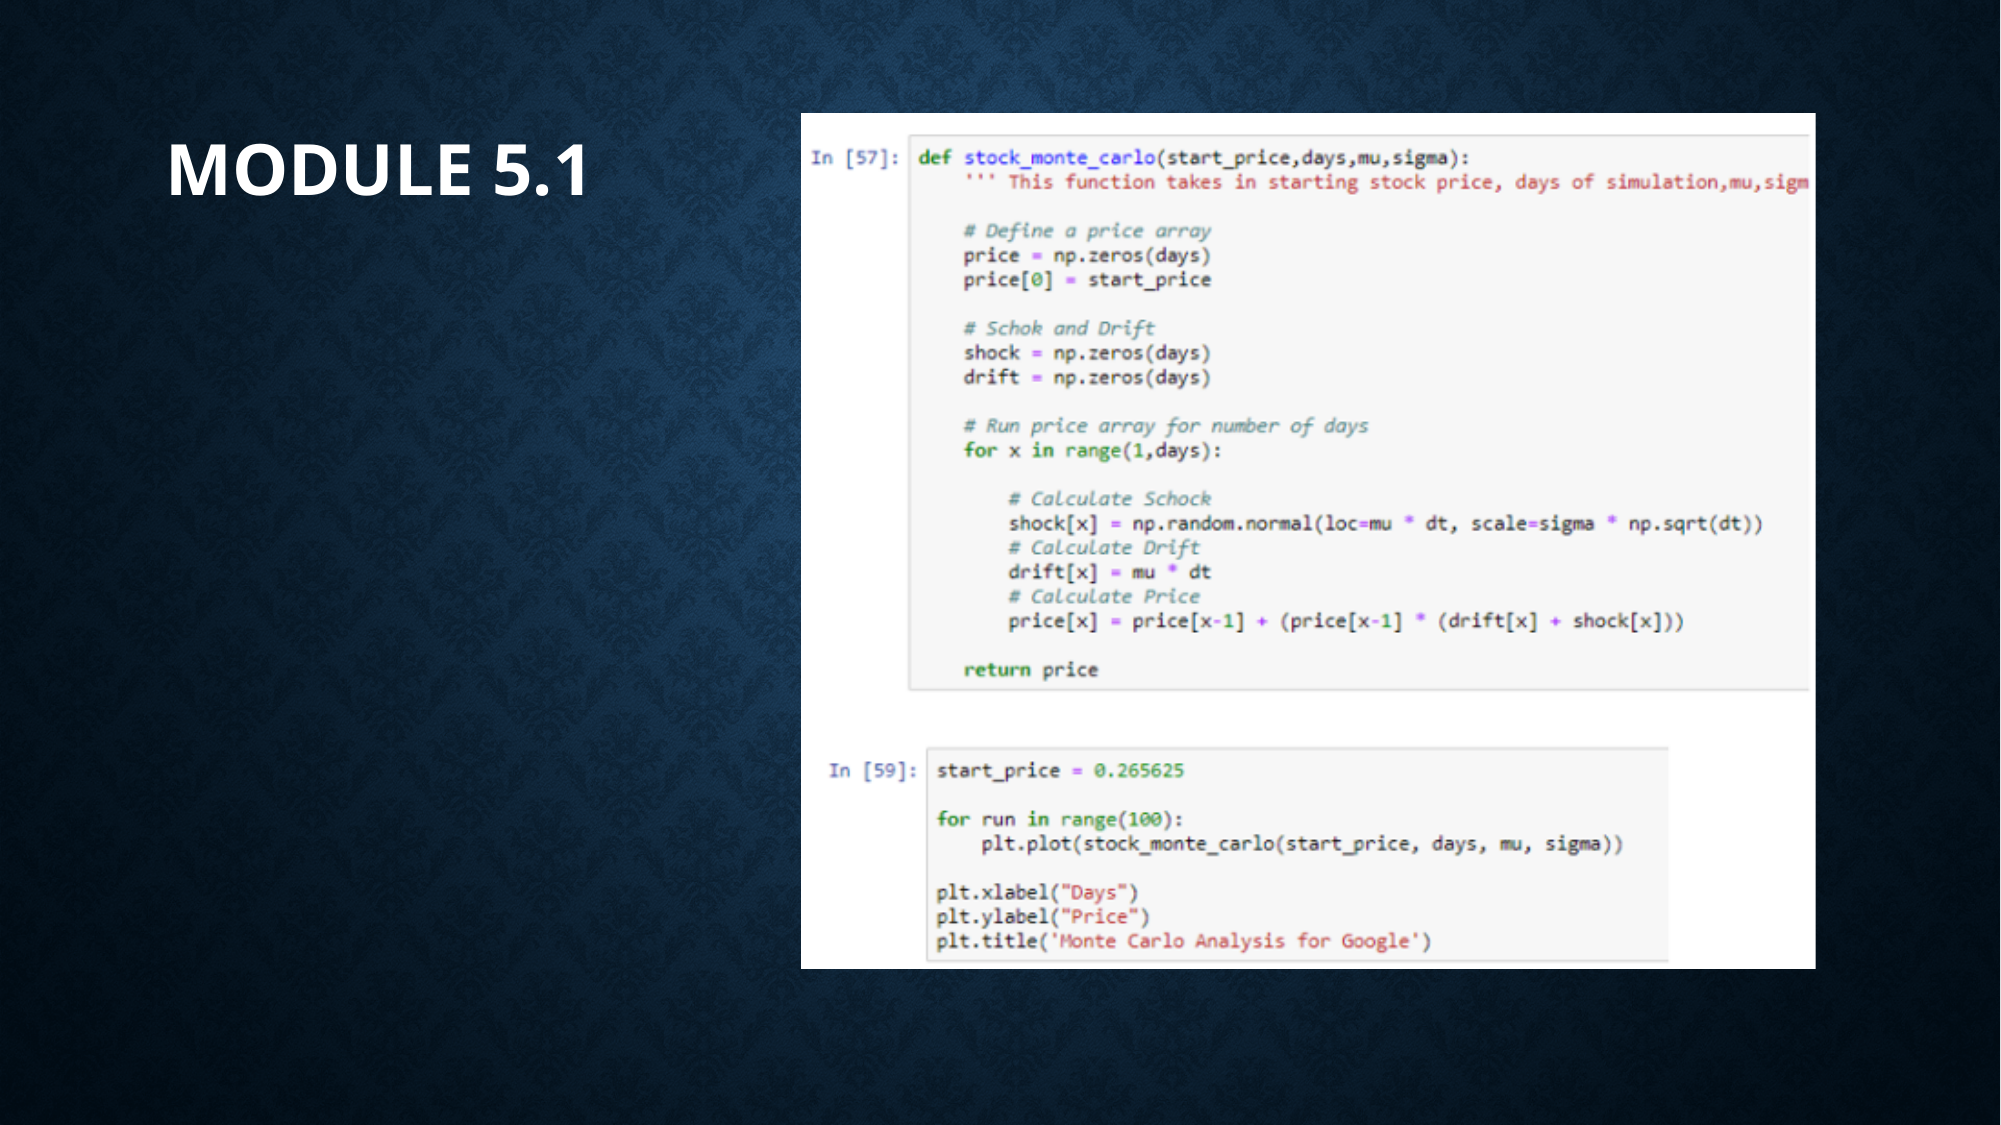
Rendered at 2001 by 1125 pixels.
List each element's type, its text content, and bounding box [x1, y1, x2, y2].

picture [0, 0, 2001, 1125]
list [800, 113, 1816, 969]
title MODULE 5.1 [150, 63, 1850, 282]
